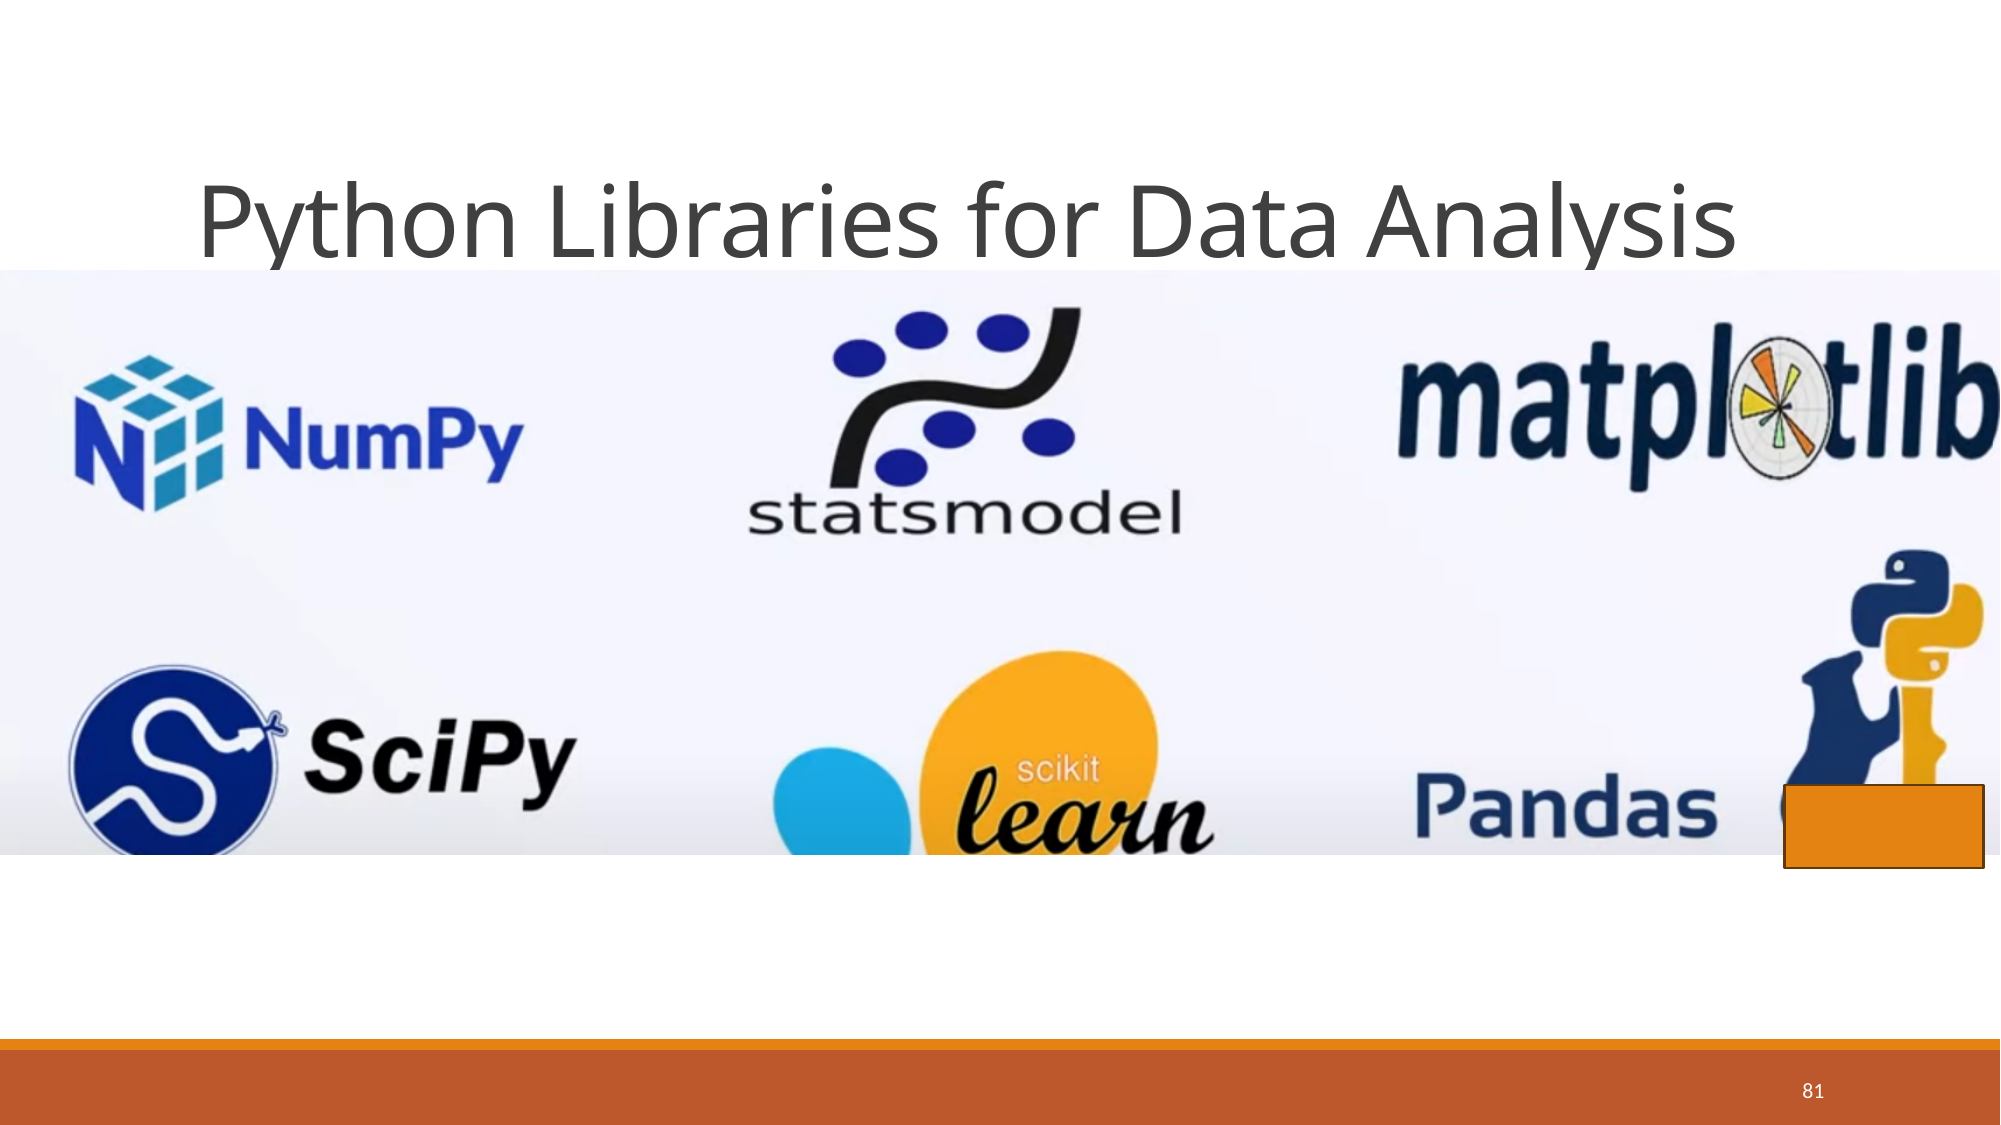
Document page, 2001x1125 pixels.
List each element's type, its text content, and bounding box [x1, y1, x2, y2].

slide_number 81 [1624, 1059, 1840, 1120]
picture [0, 269, 2000, 856]
title Python Libraries for Data Analysis [180, 47, 1830, 267]
